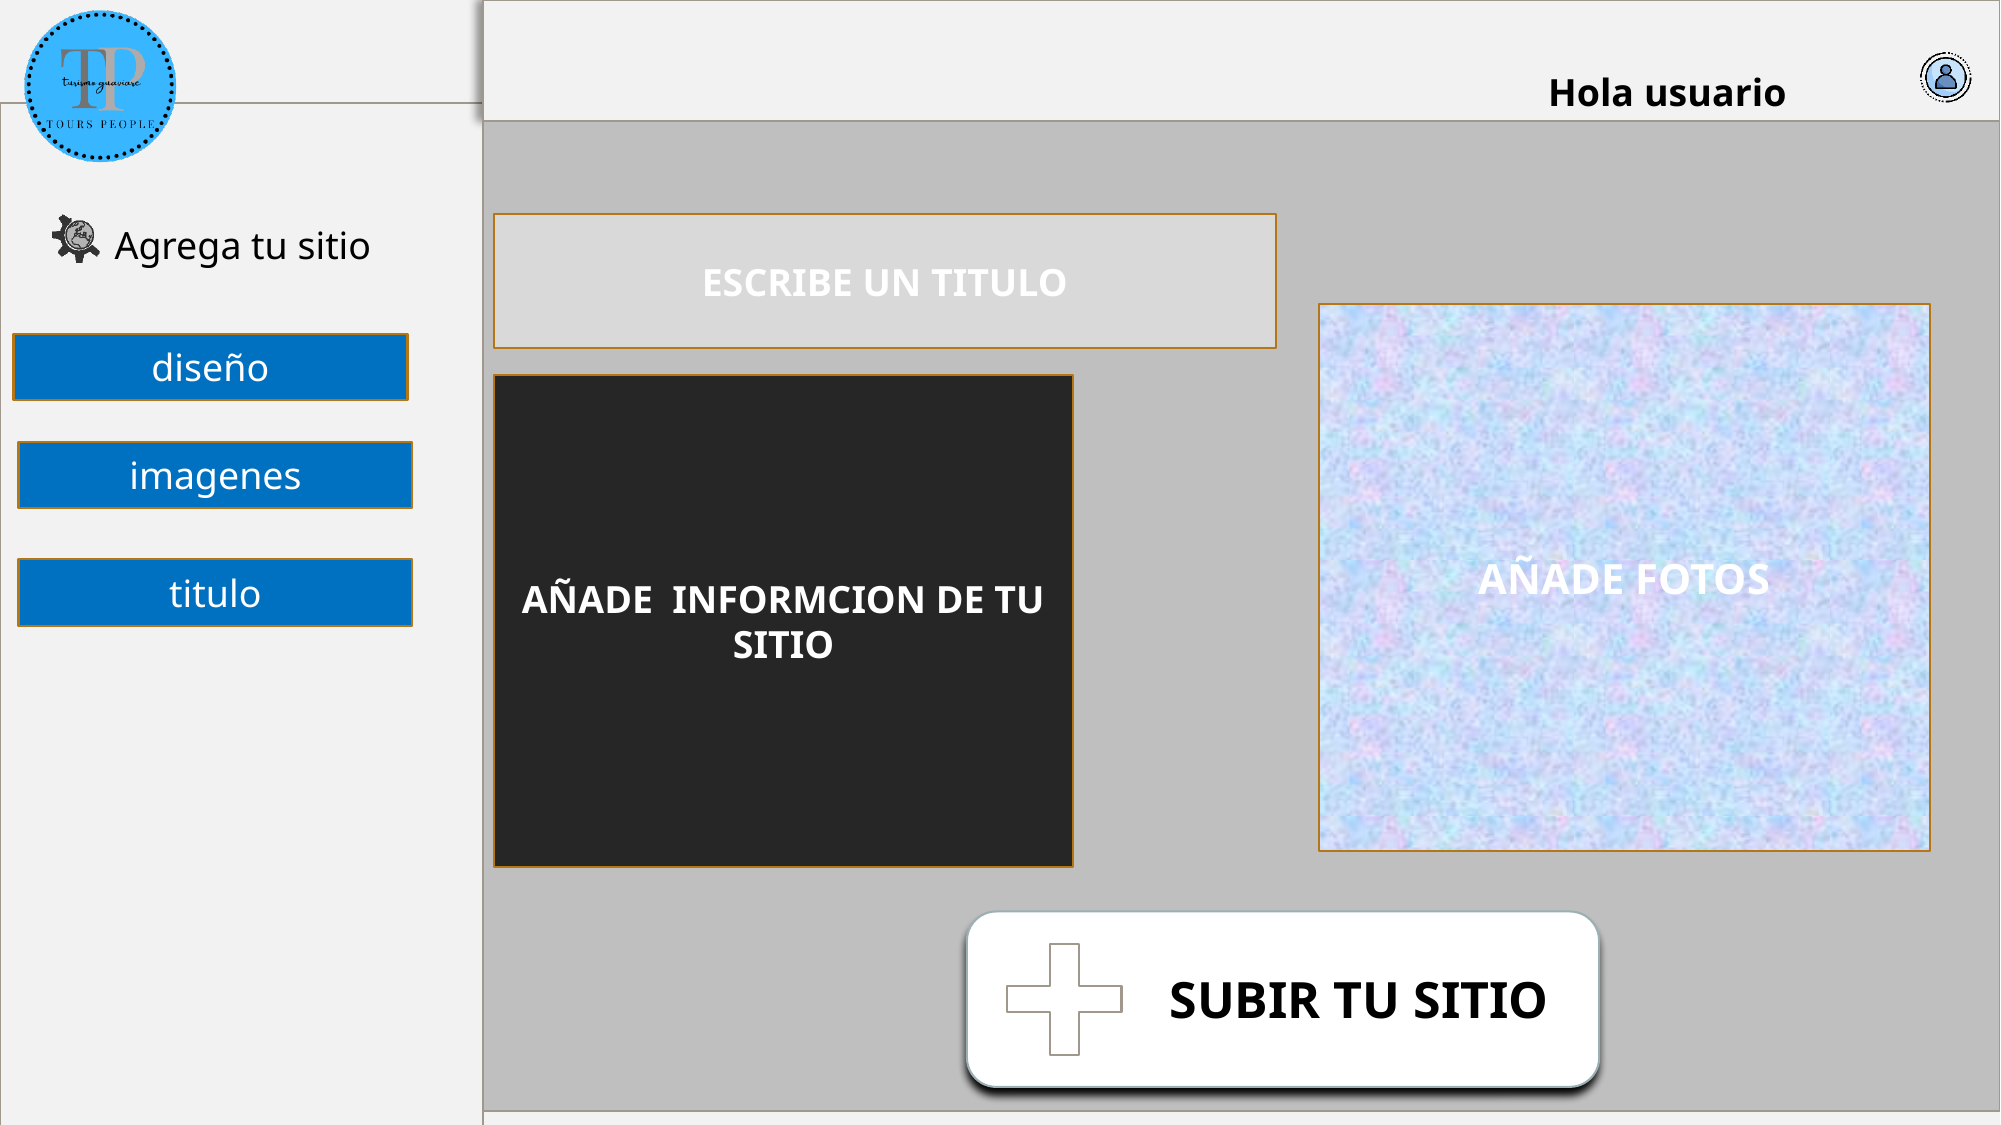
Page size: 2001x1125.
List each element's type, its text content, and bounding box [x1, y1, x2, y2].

text_box [1006, 943, 1123, 1056]
picture [1919, 51, 1972, 103]
text_box SUBIR TU SITIO [1154, 961, 1584, 1037]
text_box Agrega tu sitio [100, 214, 398, 275]
text_box [482, 120, 2000, 1112]
text_box AÑADE INFORMCION DE TU SITIO [493, 374, 1074, 868]
text_box [0, 102, 484, 1125]
text_box titulo [17, 558, 413, 627]
text_box Hola usuario [482, 0, 2000, 120]
picture [52, 214, 100, 282]
text_box imagenes [17, 441, 413, 509]
text_box [965, 910, 1601, 1088]
text_box AÑADE FOTOS [1318, 303, 1931, 852]
picture [13, 0, 187, 173]
text_box ESCRIBE UN TITULO [493, 213, 1277, 349]
text_box diseño [12, 333, 409, 401]
